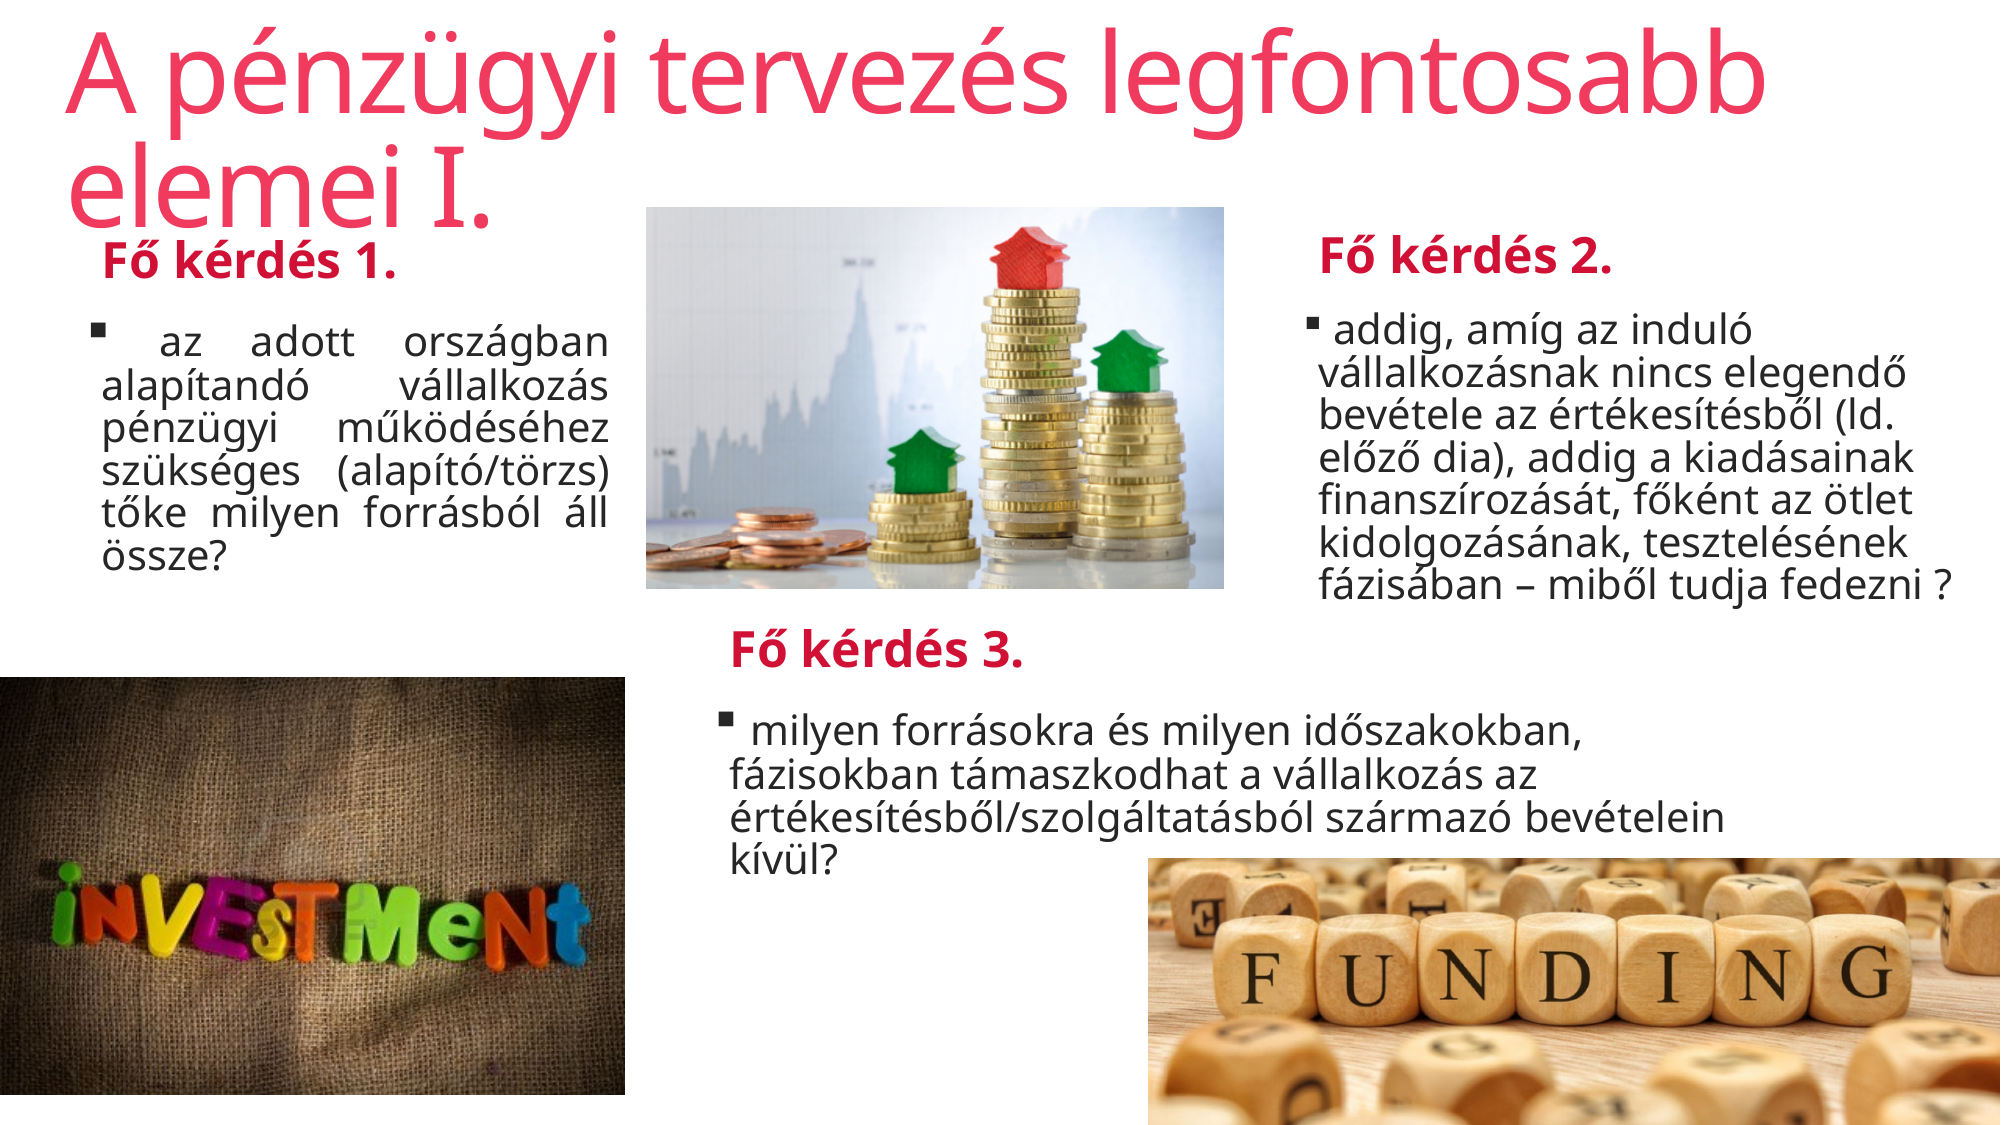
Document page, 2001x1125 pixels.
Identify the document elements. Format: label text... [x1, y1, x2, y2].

text_box Fő kérdés 3. milyen forrásokra és milyen időszakokban, fázisokban támaszkodhat a vállalkozás az értékesítésből/szolgáltatásból származó bevételein kívül? [699, 619, 1806, 1125]
picture [1148, 858, 2000, 1125]
text_box Fő kérdés 2. addig, amíg az induló vállalkozásnak nincs elegendő bevétele az értékesítésből (ld. előző dia), addig a kiadásainak finanszírozását, főként az ötlet kidolgozásának, tesztelésének fázisában – miből tudja fedezni ? [1288, 225, 2000, 697]
picture [646, 207, 1224, 590]
picture [0, 677, 626, 1095]
list Fő kérdés 1. az adott országban alapítandó vállalkozás pénzügyi működéséhez szükséges (alapító/törzs) tőke milyen forrásból áll össze? [71, 230, 625, 677]
title A pénzügyi tervezés legfontosabb elemei I. [50, 0, 1944, 272]
